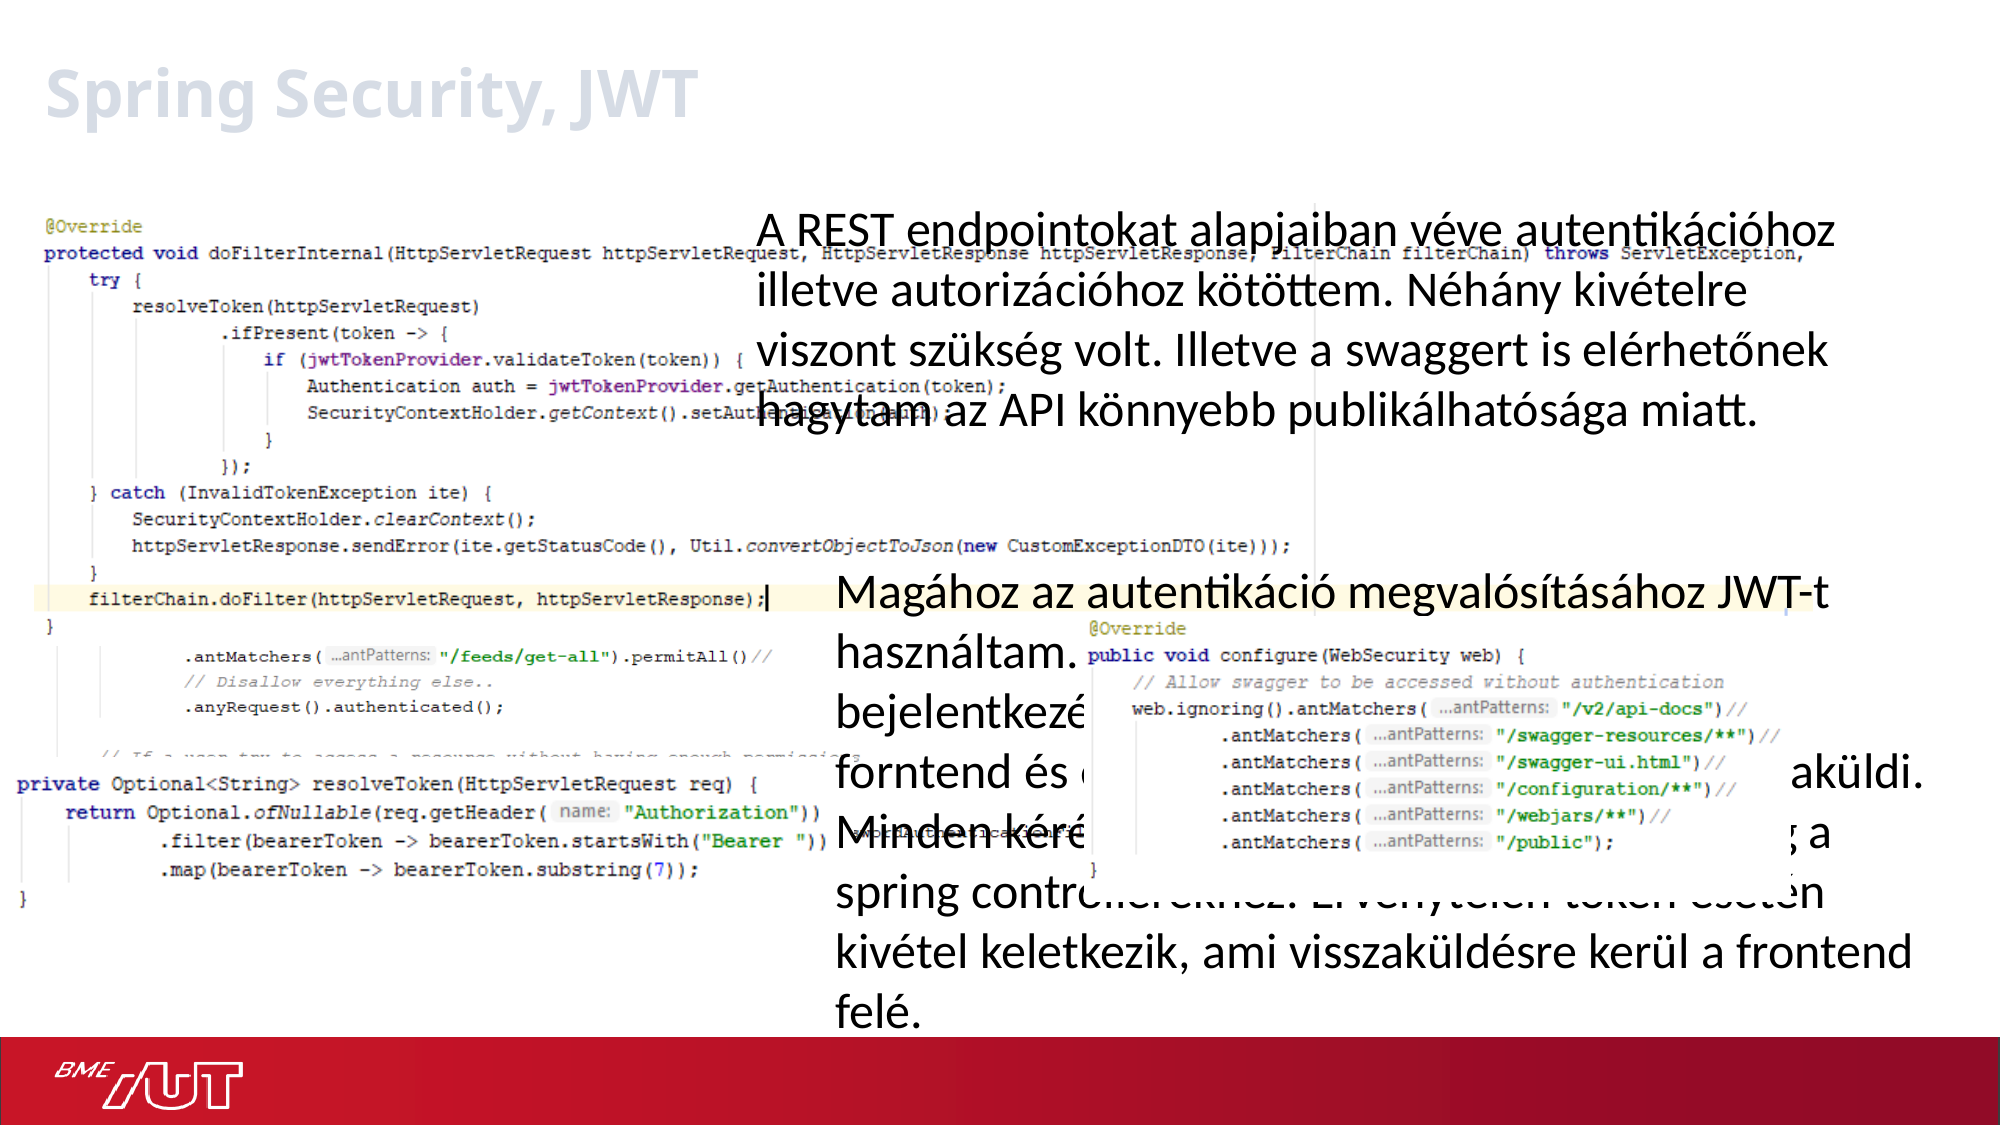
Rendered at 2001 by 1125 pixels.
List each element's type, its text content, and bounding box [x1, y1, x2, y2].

text_box Magához az autentikáció megvalósításához JWT-t használtam. Tehát egy tokent generálok bejelentkezéskor, a backenden amit megkap a forntend és eltárol. Majd minden kérésnél visszaküldi. Minden kérés egy filteren keresztül érkezik meg a spring controllerekhez. Érvénytelen token esetén kivétel keletkezik, ami visszaküldésre kerül a frontend felé. [820, 550, 1966, 1037]
text_box A REST endpointokat alapjaiban véve autentikációhoz illetve autorizációhoz kötöttem. Néhány kivételre viszont szükség volt. Illetve a swaggert is elérhetőnek hagytam az API könnyebb publikálhatósága miatt. [741, 188, 1866, 444]
picture [1, 203, 1813, 926]
picture [0, 1037, 2000, 1125]
title Spring Security, JWT [30, 18, 730, 174]
